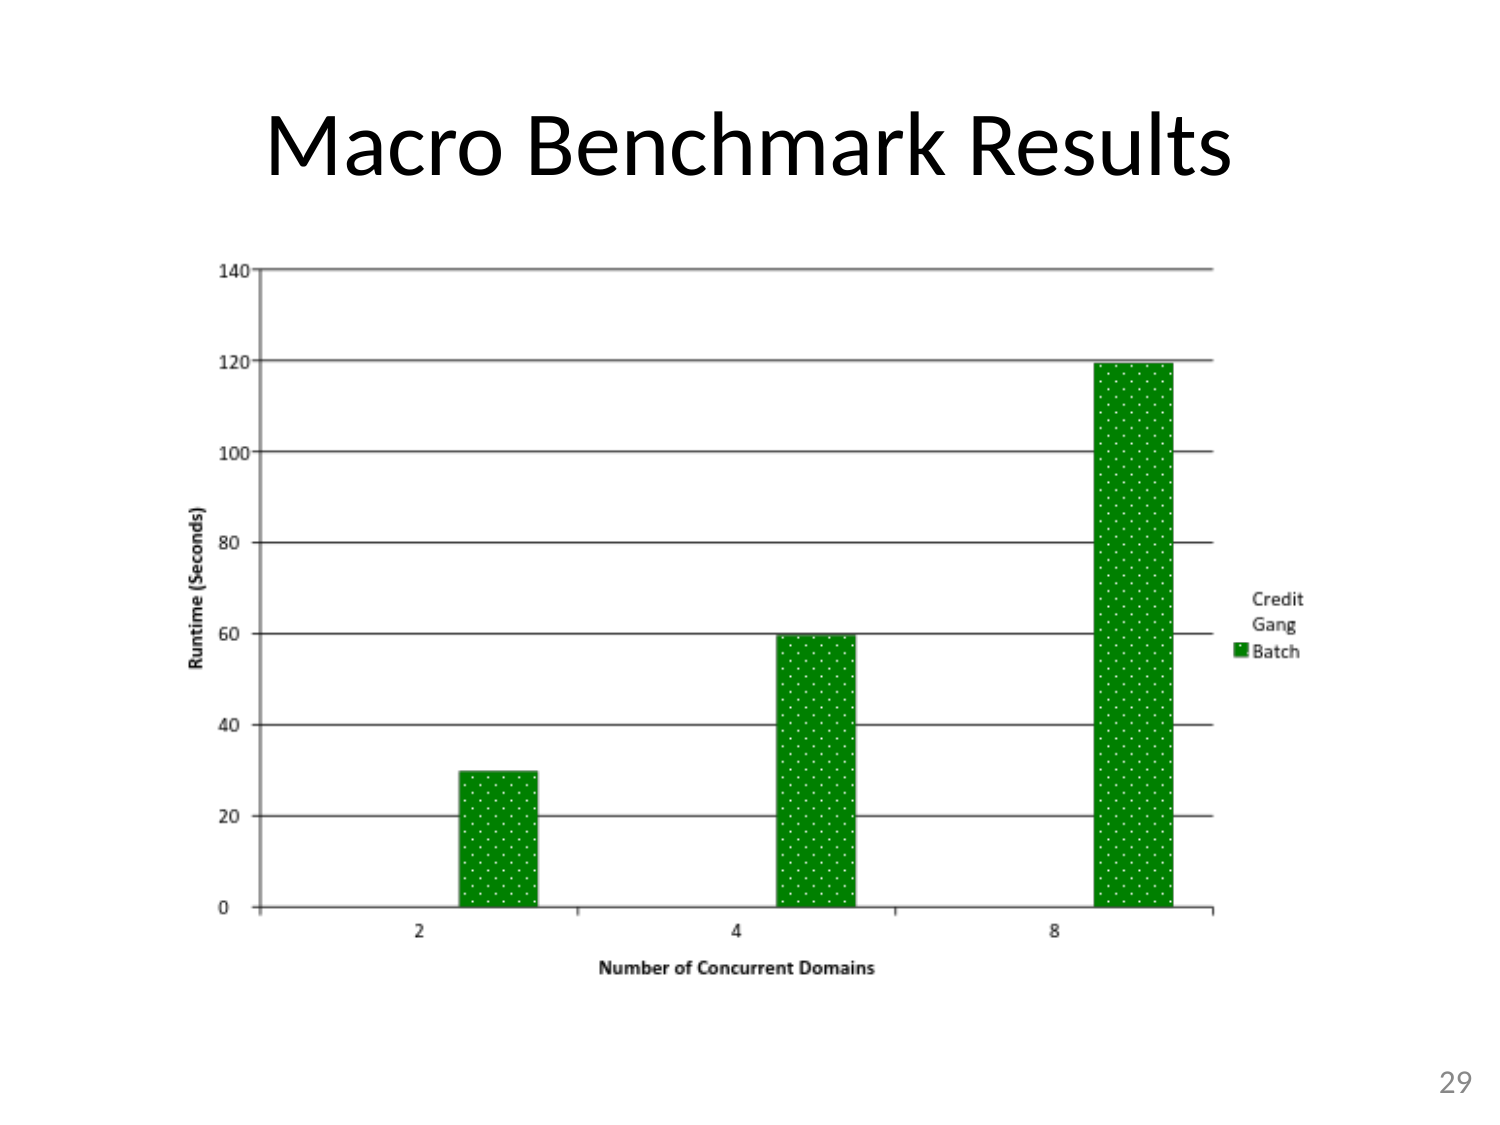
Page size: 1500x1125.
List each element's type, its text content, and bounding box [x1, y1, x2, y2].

title Macro Benchmark Results [75, 45, 1425, 233]
slide_number 29 [1137, 1050, 1488, 1110]
picture [162, 249, 1326, 1001]
